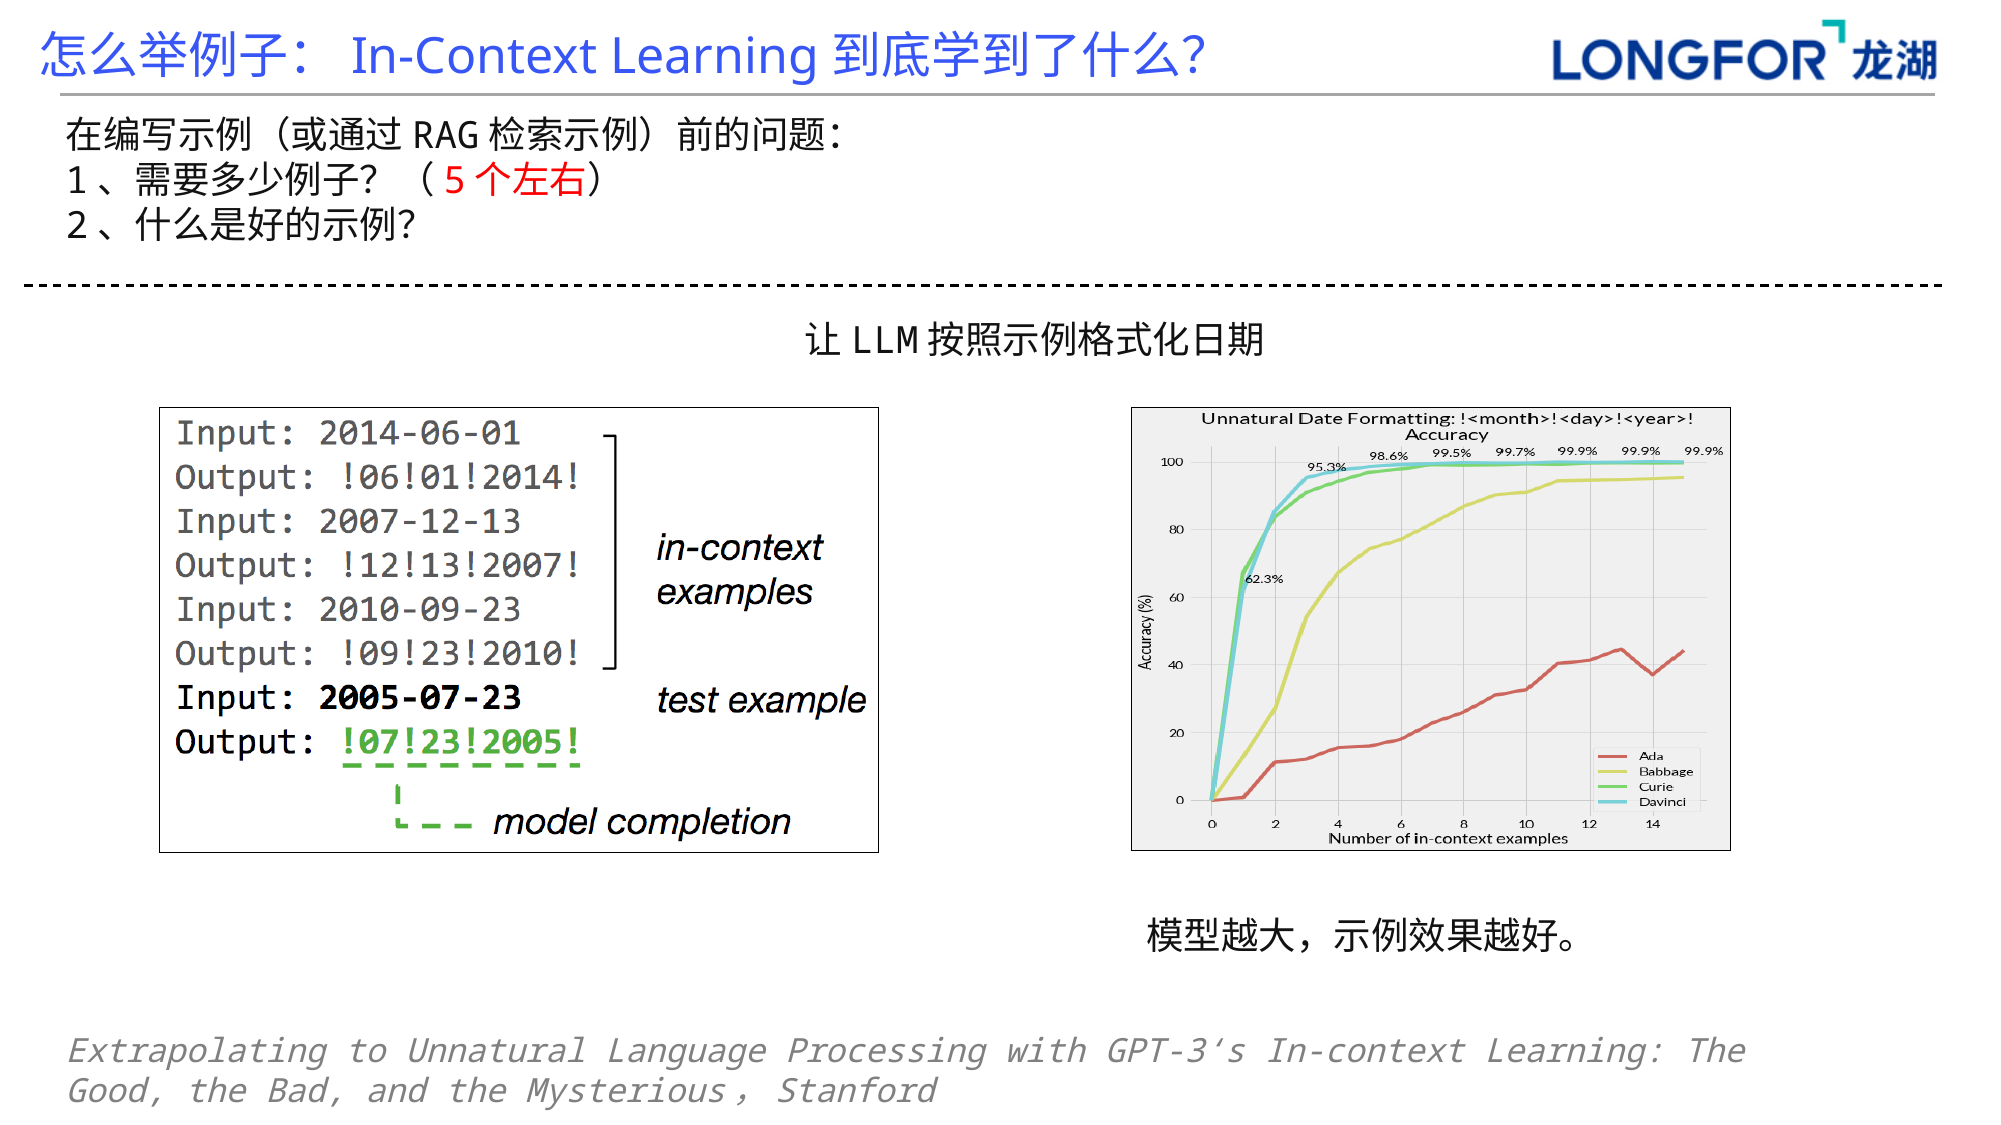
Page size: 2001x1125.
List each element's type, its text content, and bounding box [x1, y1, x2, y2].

text_box 让LLM按照示例格式化日期 [789, 309, 1335, 369]
picture [1535, 3, 1952, 96]
text_box 怎么举例子：In-Context Learning到底学到了什么？ [24, 16, 1518, 91]
text_box Extrapolating to Unnatural Language Processing with GPT-3‘s In-context Learning: The Good, the Bad, and the Mysterious，Stanford [50, 1021, 1819, 1116]
text_box 模型越大，示例效果越好。 [1131, 904, 1677, 965]
picture [1131, 407, 1732, 851]
text_box 在编写示例（或通过RAG检索示例）前的问题： 1、需要多少例子？（5个左右） 2、什么是好的示例？ [50, 103, 1940, 253]
picture [159, 407, 880, 853]
